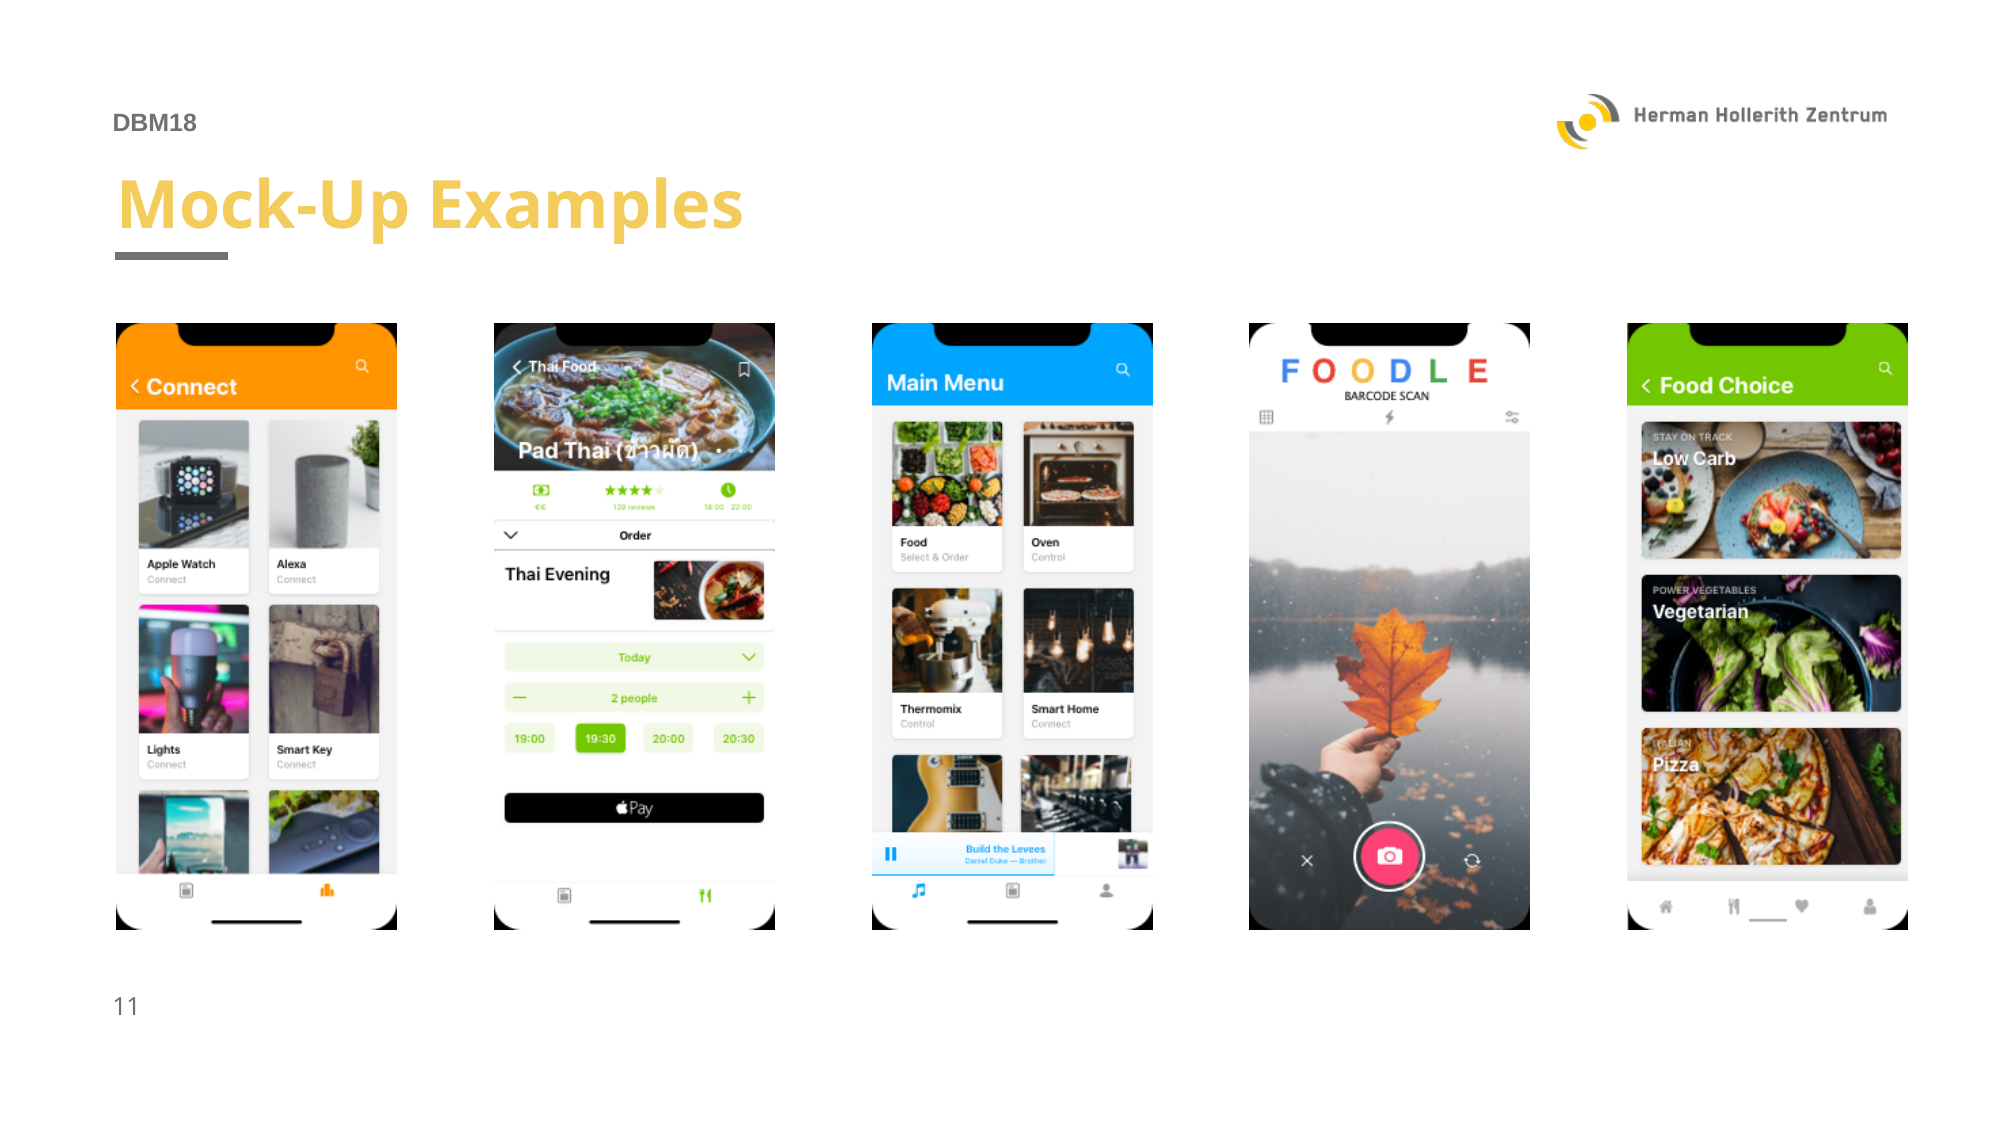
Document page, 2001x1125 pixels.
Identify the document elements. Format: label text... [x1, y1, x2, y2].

picture [871, 322, 1153, 930]
picture [1627, 322, 1909, 930]
picture [1249, 322, 1531, 930]
picture [1556, 92, 1888, 151]
picture [116, 322, 397, 930]
title Mock-Up Examples [116, 163, 1072, 246]
picture [493, 322, 775, 930]
